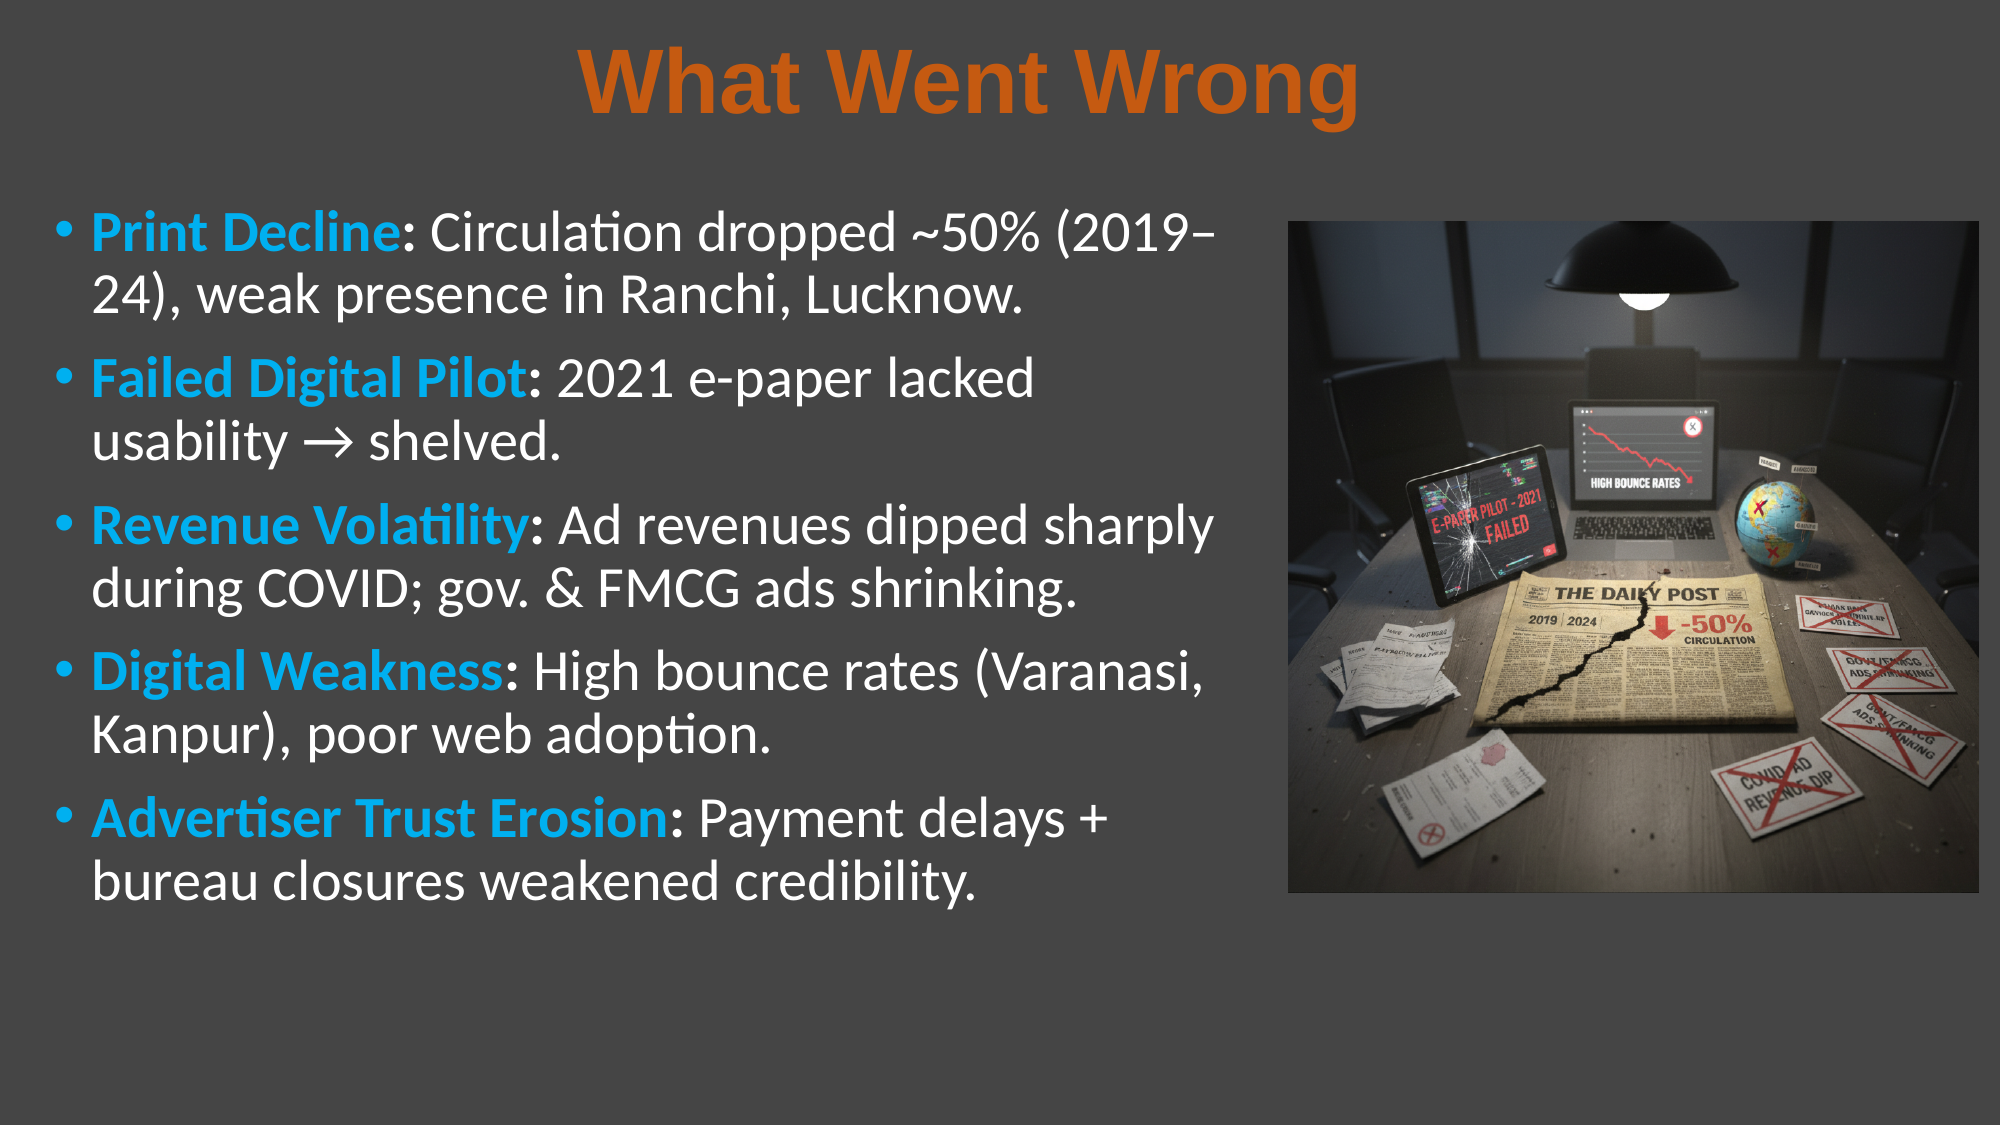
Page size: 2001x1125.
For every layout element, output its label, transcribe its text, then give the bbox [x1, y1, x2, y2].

title What Went Wrong [108, 0, 1833, 168]
list Print Decline: Circulation dropped ~50% (2019–24), weak presence in Ranchi, Lucknow. Failed Digital Pilot: 2021 e-paper lacked usability → shelved. Revenue Volatility: Ad revenues dipped sharply during COVID; gov. & FMCG ads shrinking. Digital Weakness: High bounce rates (Varanasi, Kanpur), poor web adoption. Advertiser Trust Erosion: Payment delays + bureau closures weakened credibility. [39, 193, 1247, 1080]
picture [1288, 221, 1979, 893]
